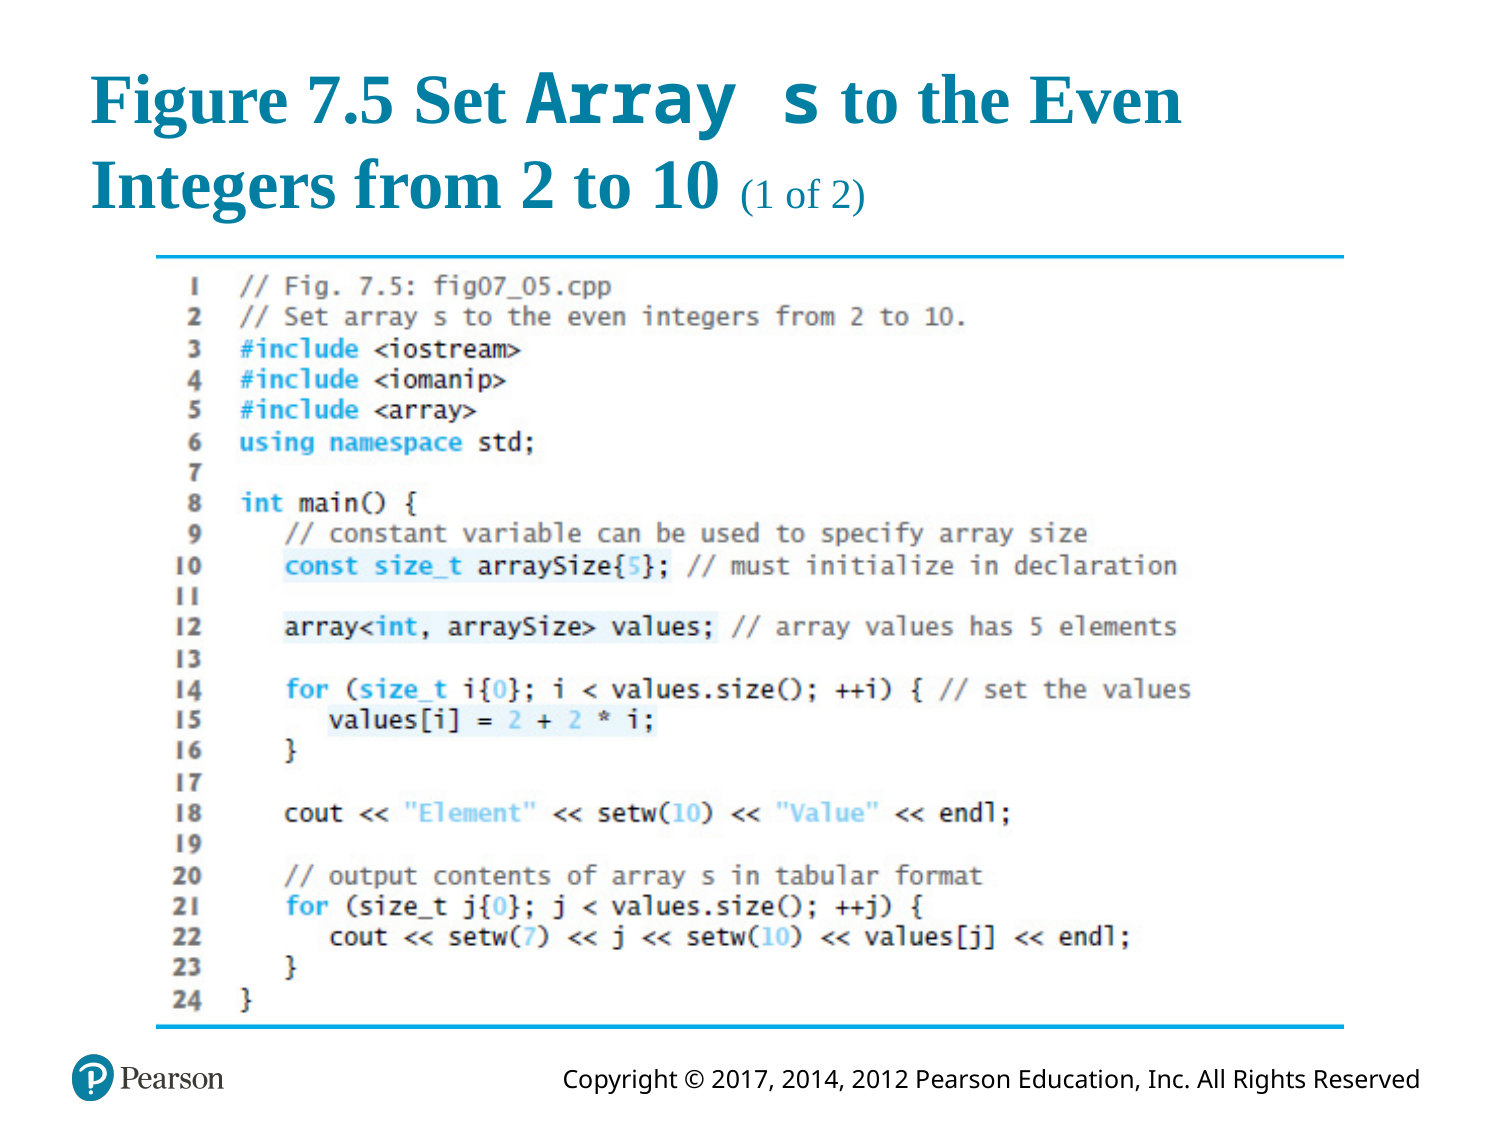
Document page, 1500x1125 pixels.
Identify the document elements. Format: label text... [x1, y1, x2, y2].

picture [72, 1087, 83, 1101]
title Figure 7.5 Set Array s to the Even Integers from 2 to 10 (1 of 2) [75, 37, 1425, 213]
picture [72, 1054, 88, 1070]
picture [156, 259, 1344, 1024]
picture [98, 1054, 224, 1101]
picture [80, 1063, 106, 1088]
